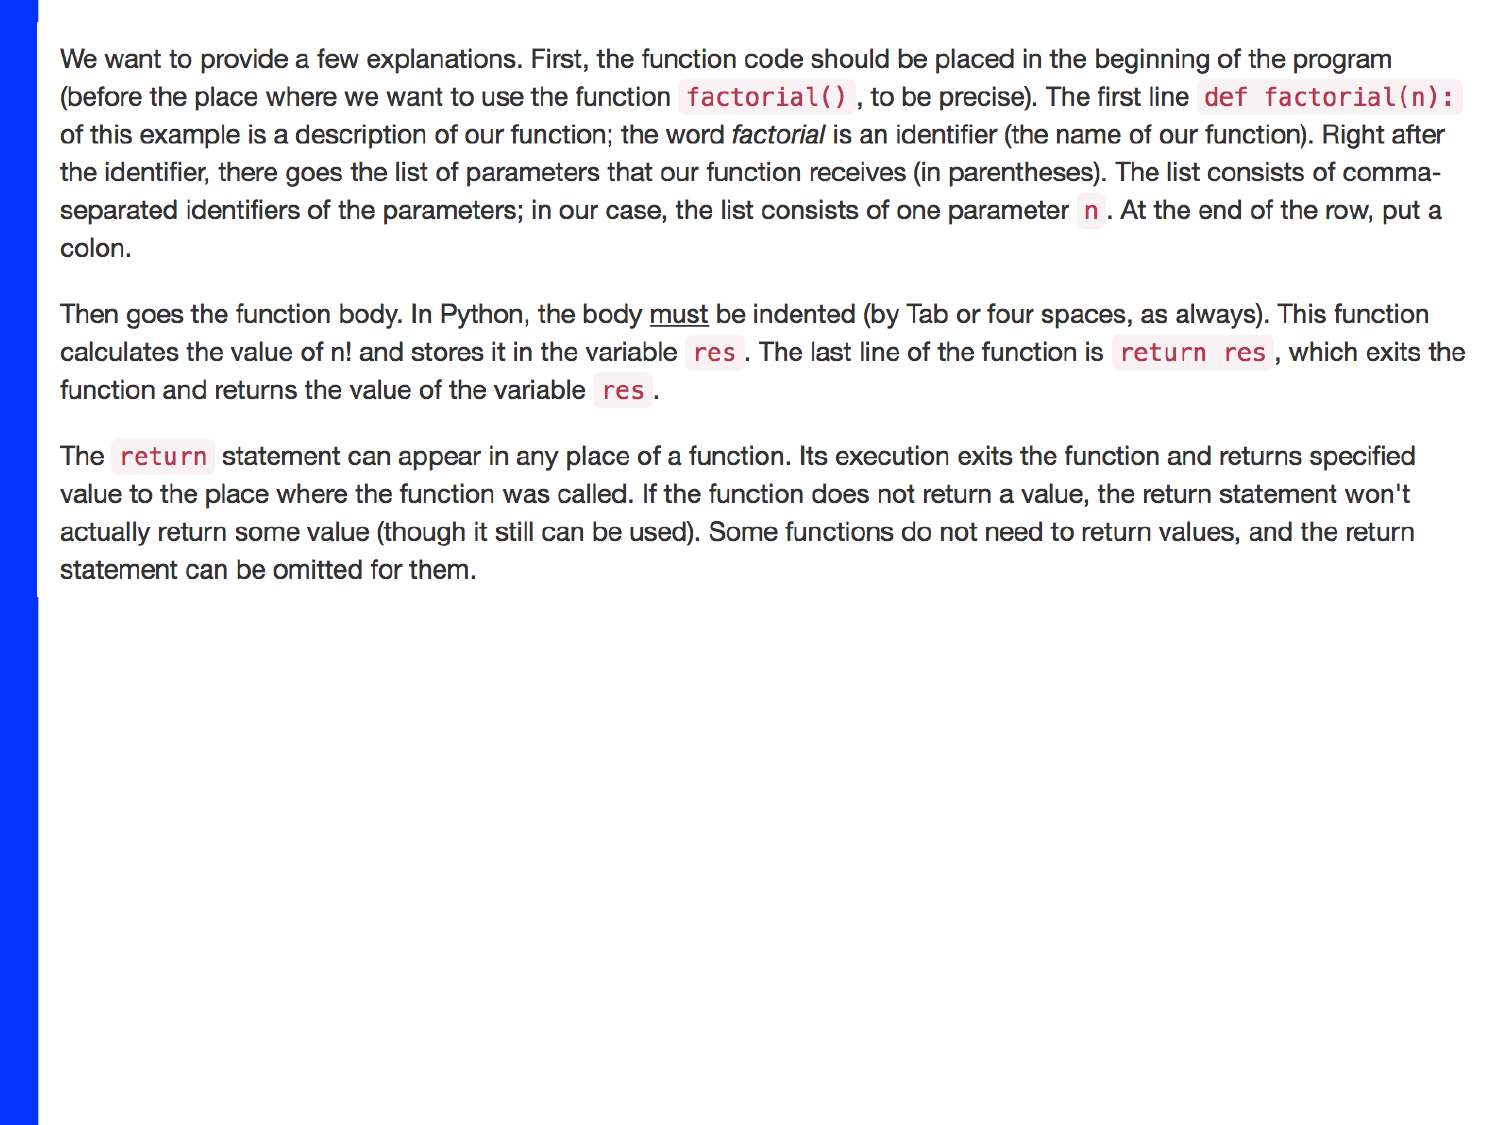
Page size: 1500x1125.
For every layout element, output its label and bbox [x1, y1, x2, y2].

picture [37, 22, 1500, 597]
